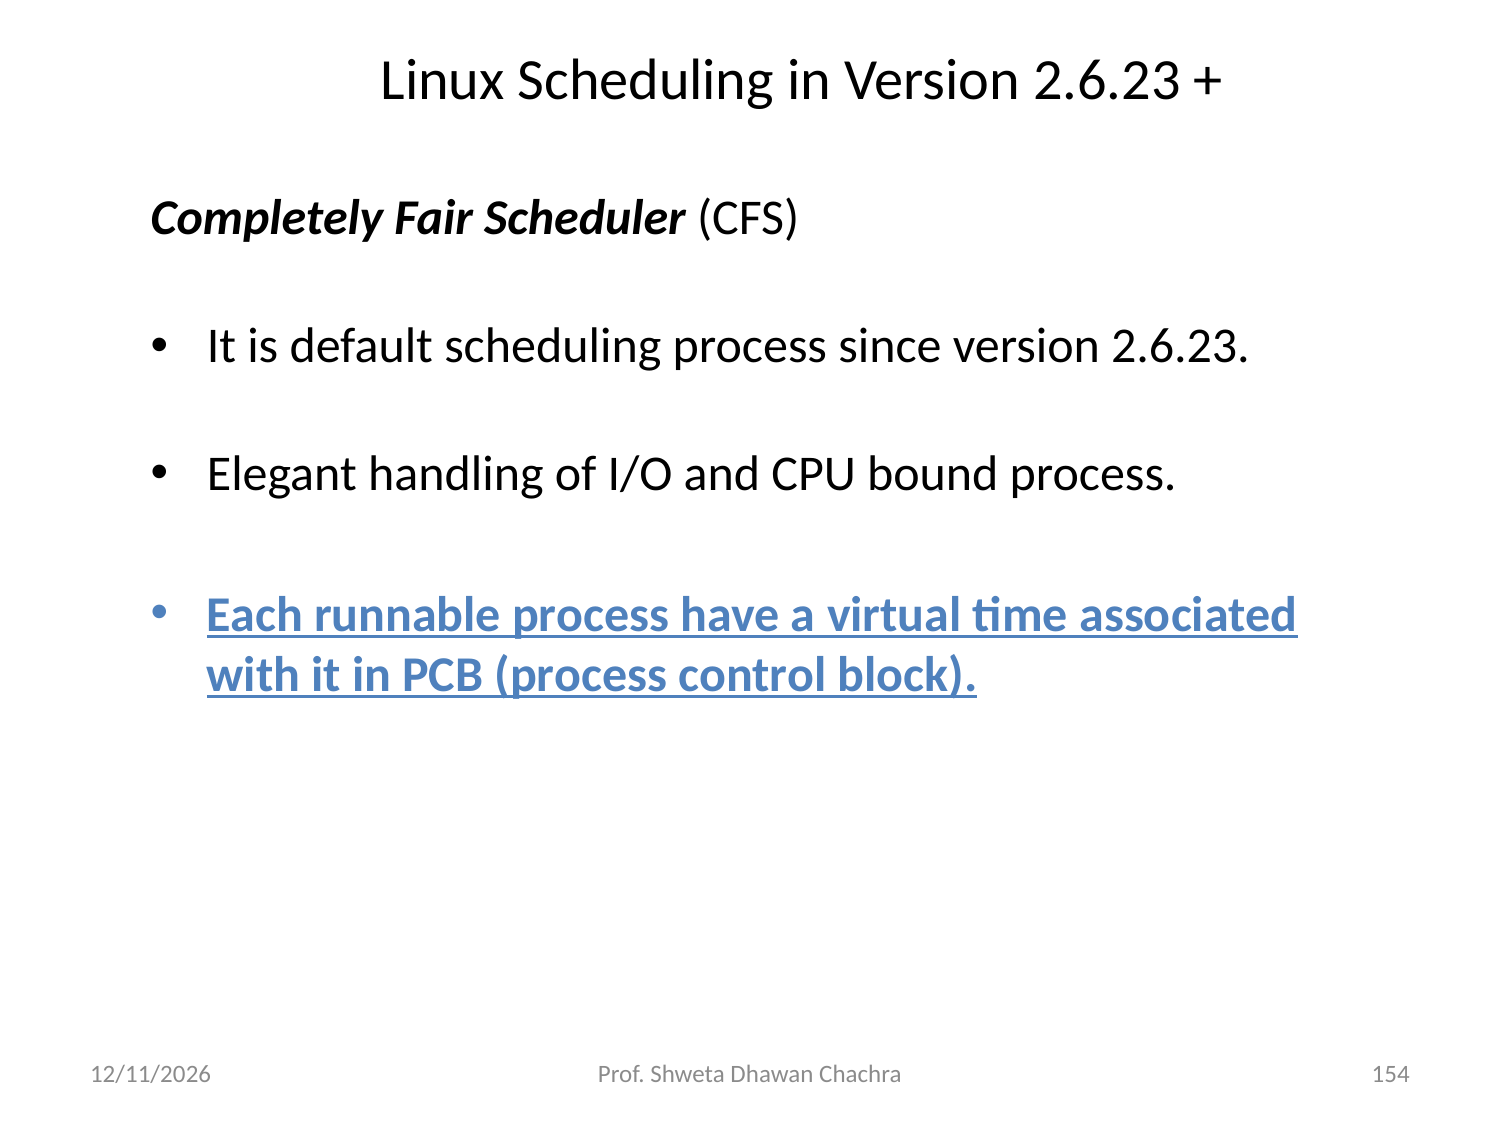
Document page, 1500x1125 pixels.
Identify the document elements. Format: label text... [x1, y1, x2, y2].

list Completely Fair Scheduler (CFS) It is default scheduling process since version 2.6.23. Elegant handling of I/O and CPU bound process. Each runnable process have a virtual time associated with it in PCB (process control block). [135, 184, 1369, 1036]
footer Prof. Shweta Dhawan Chachra [512, 1042, 988, 1103]
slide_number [75, 1042, 425, 1103]
title Linux Scheduling in Version 2.6.23 + [179, 28, 1425, 124]
slide_number 154 [1074, 1042, 1425, 1103]
